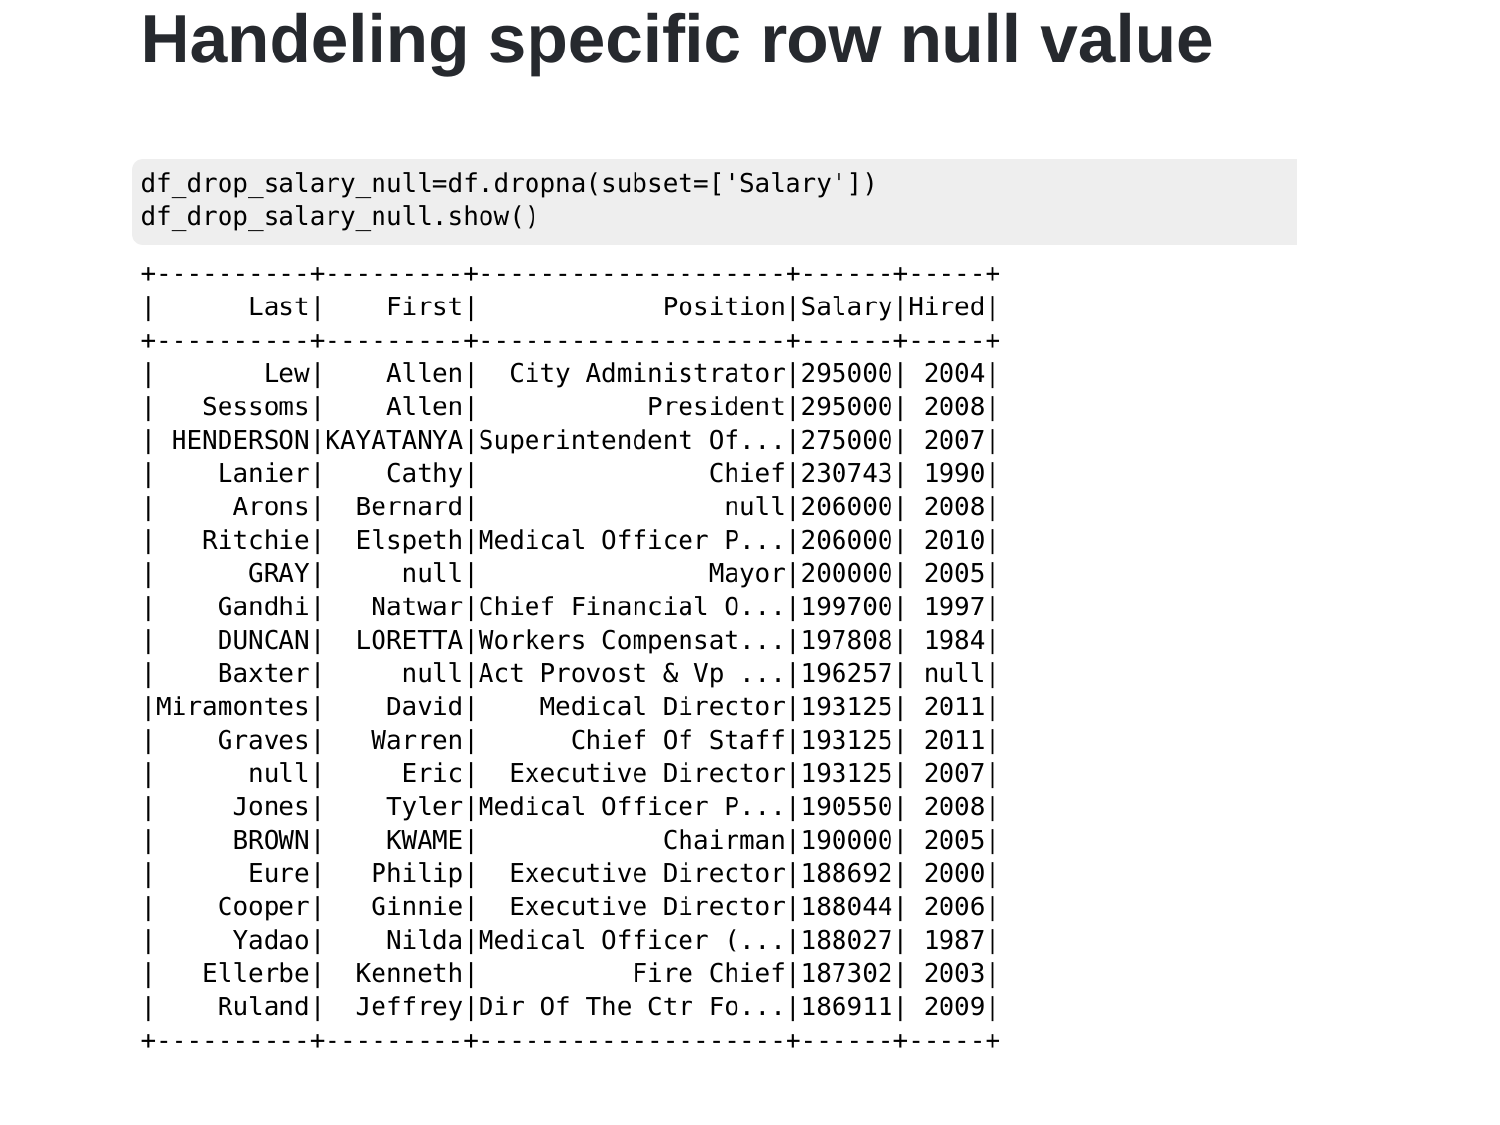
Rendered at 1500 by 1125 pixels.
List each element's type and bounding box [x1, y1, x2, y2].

picture [126, 2, 1298, 1051]
